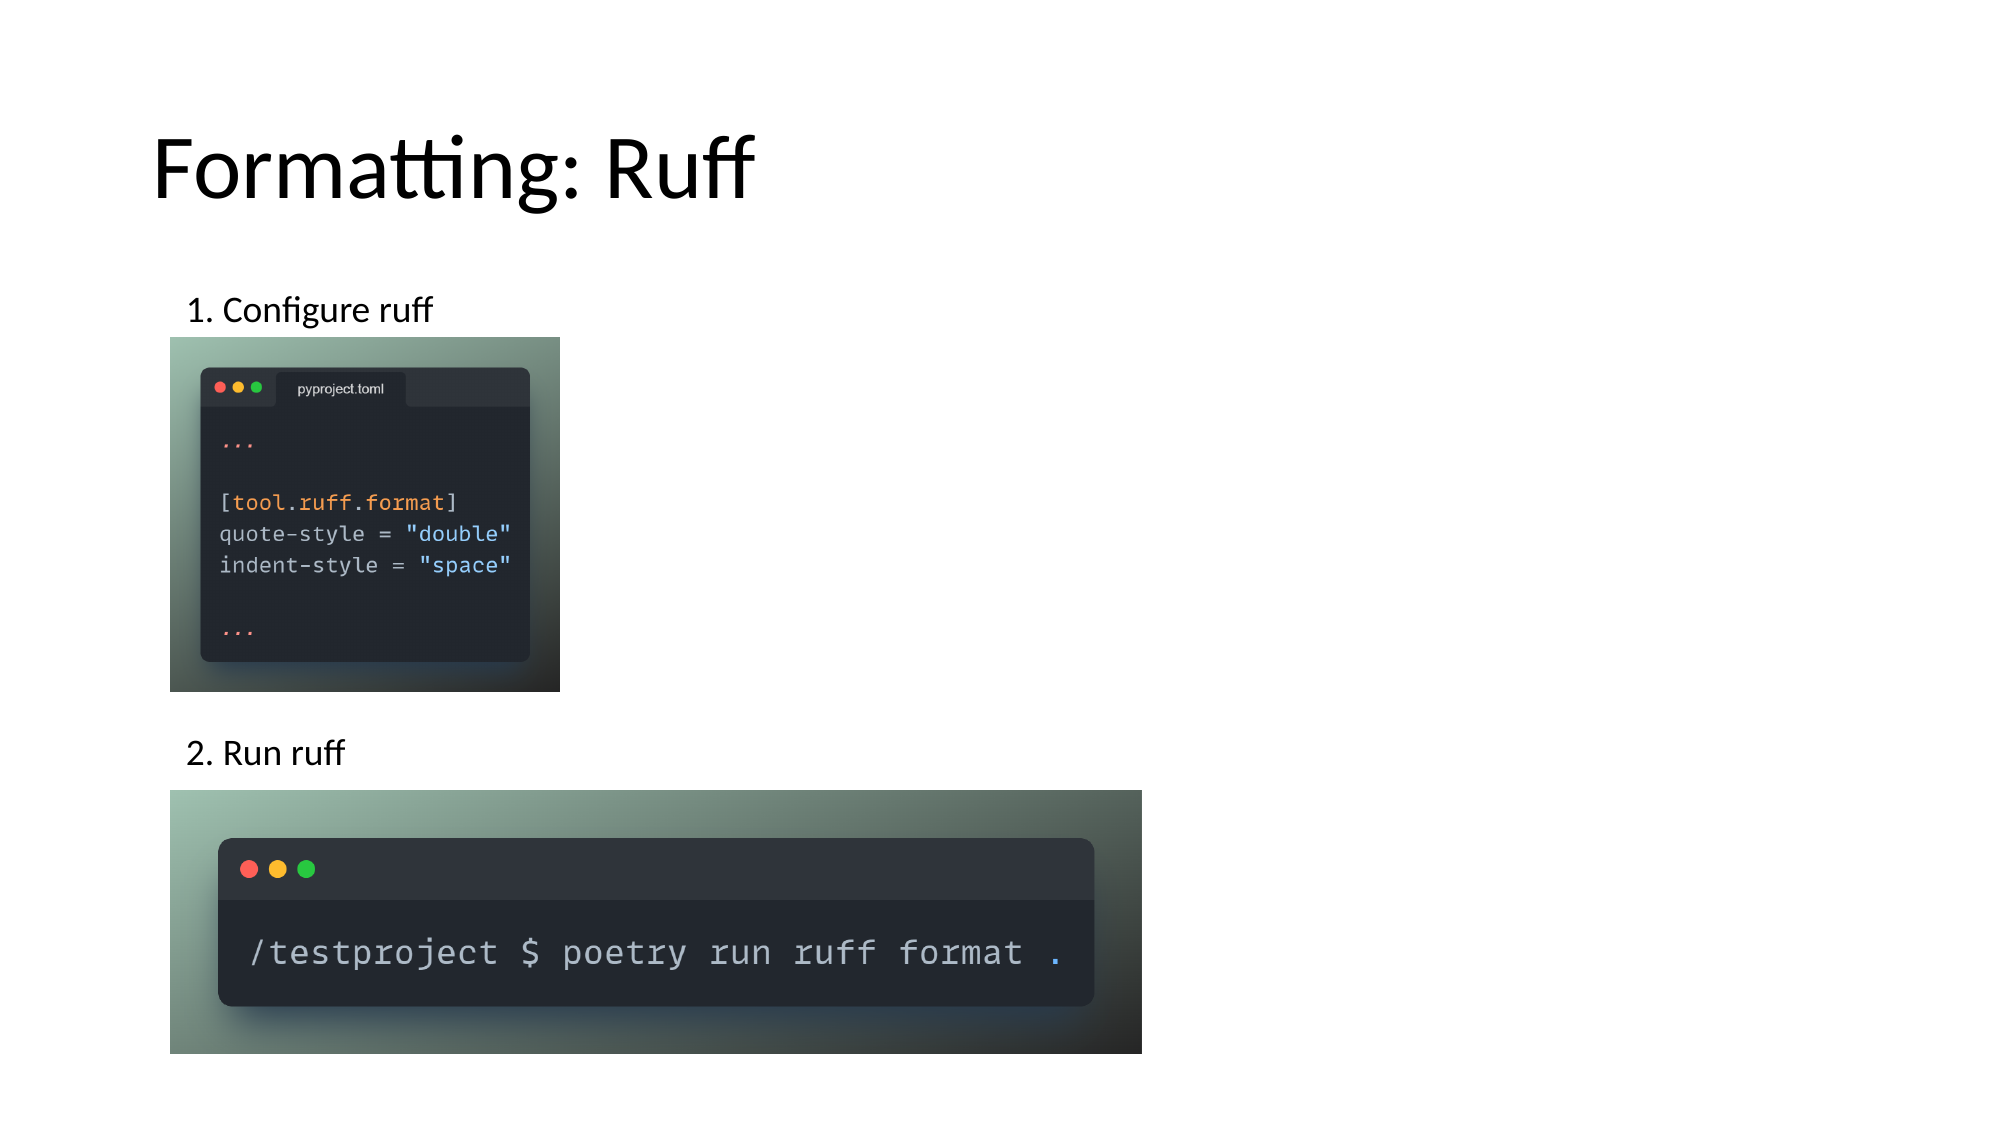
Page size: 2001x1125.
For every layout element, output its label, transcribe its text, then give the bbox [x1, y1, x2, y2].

picture [170, 790, 1142, 1055]
text_box 2. Run ruff [170, 720, 710, 781]
title Formatting: Ruff [137, 59, 1863, 278]
picture [170, 337, 561, 693]
text_box 1. Configure ruff [170, 277, 710, 338]
